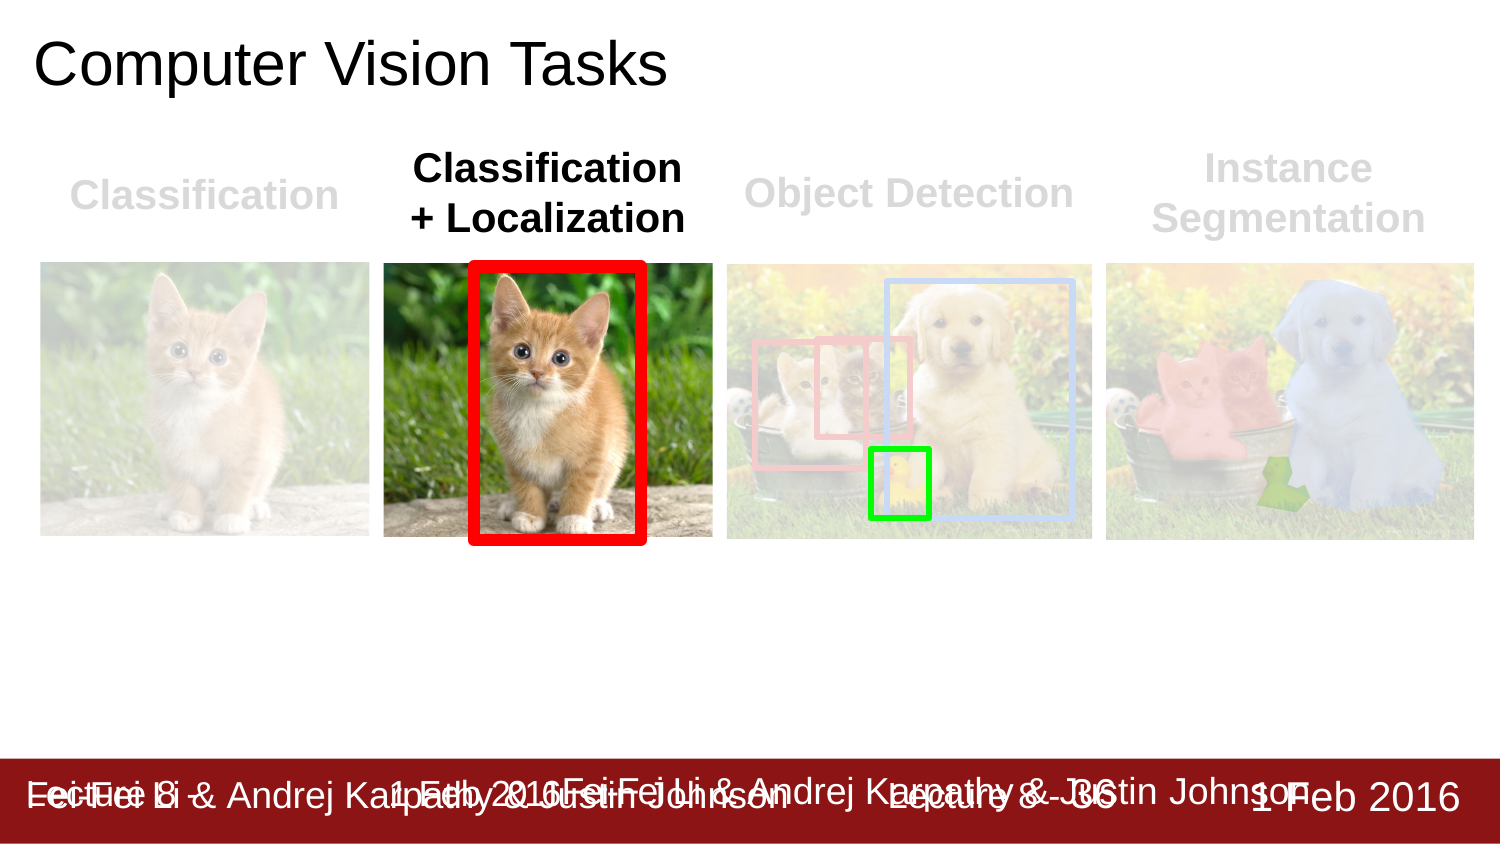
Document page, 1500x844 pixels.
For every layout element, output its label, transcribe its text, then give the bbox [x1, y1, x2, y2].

text_box Classification + Localization [407, 138, 689, 241]
text_box Object Detection [741, 163, 1077, 216]
text_box Lecture 8 - 1 Feb 2016Fei-Fei Li & Andrej Karpathy & Justin Johnson [1149, 773, 1248, 817]
footer 1 Feb 2016 [1248, 771, 1463, 844]
slide_number Fei-Fei Li & Andrej Karpathy & Justin Johnson [23, 772, 794, 844]
text_box Classification [67, 165, 343, 218]
text_box Lecture 8 - 1 Feb 2016Fei-Fei Li & Andrej Karpathy & Justin Johnson [794, 773, 885, 817]
slide_number Lecture 8 - 10 [885, 771, 1149, 844]
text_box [383, 259, 714, 547]
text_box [1105, 263, 1475, 540]
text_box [726, 264, 1093, 539]
title Computer Vision Tasks [31, 20, 681, 164]
text_box [40, 262, 370, 536]
text_box Instance Segmentation [1149, 138, 1429, 241]
